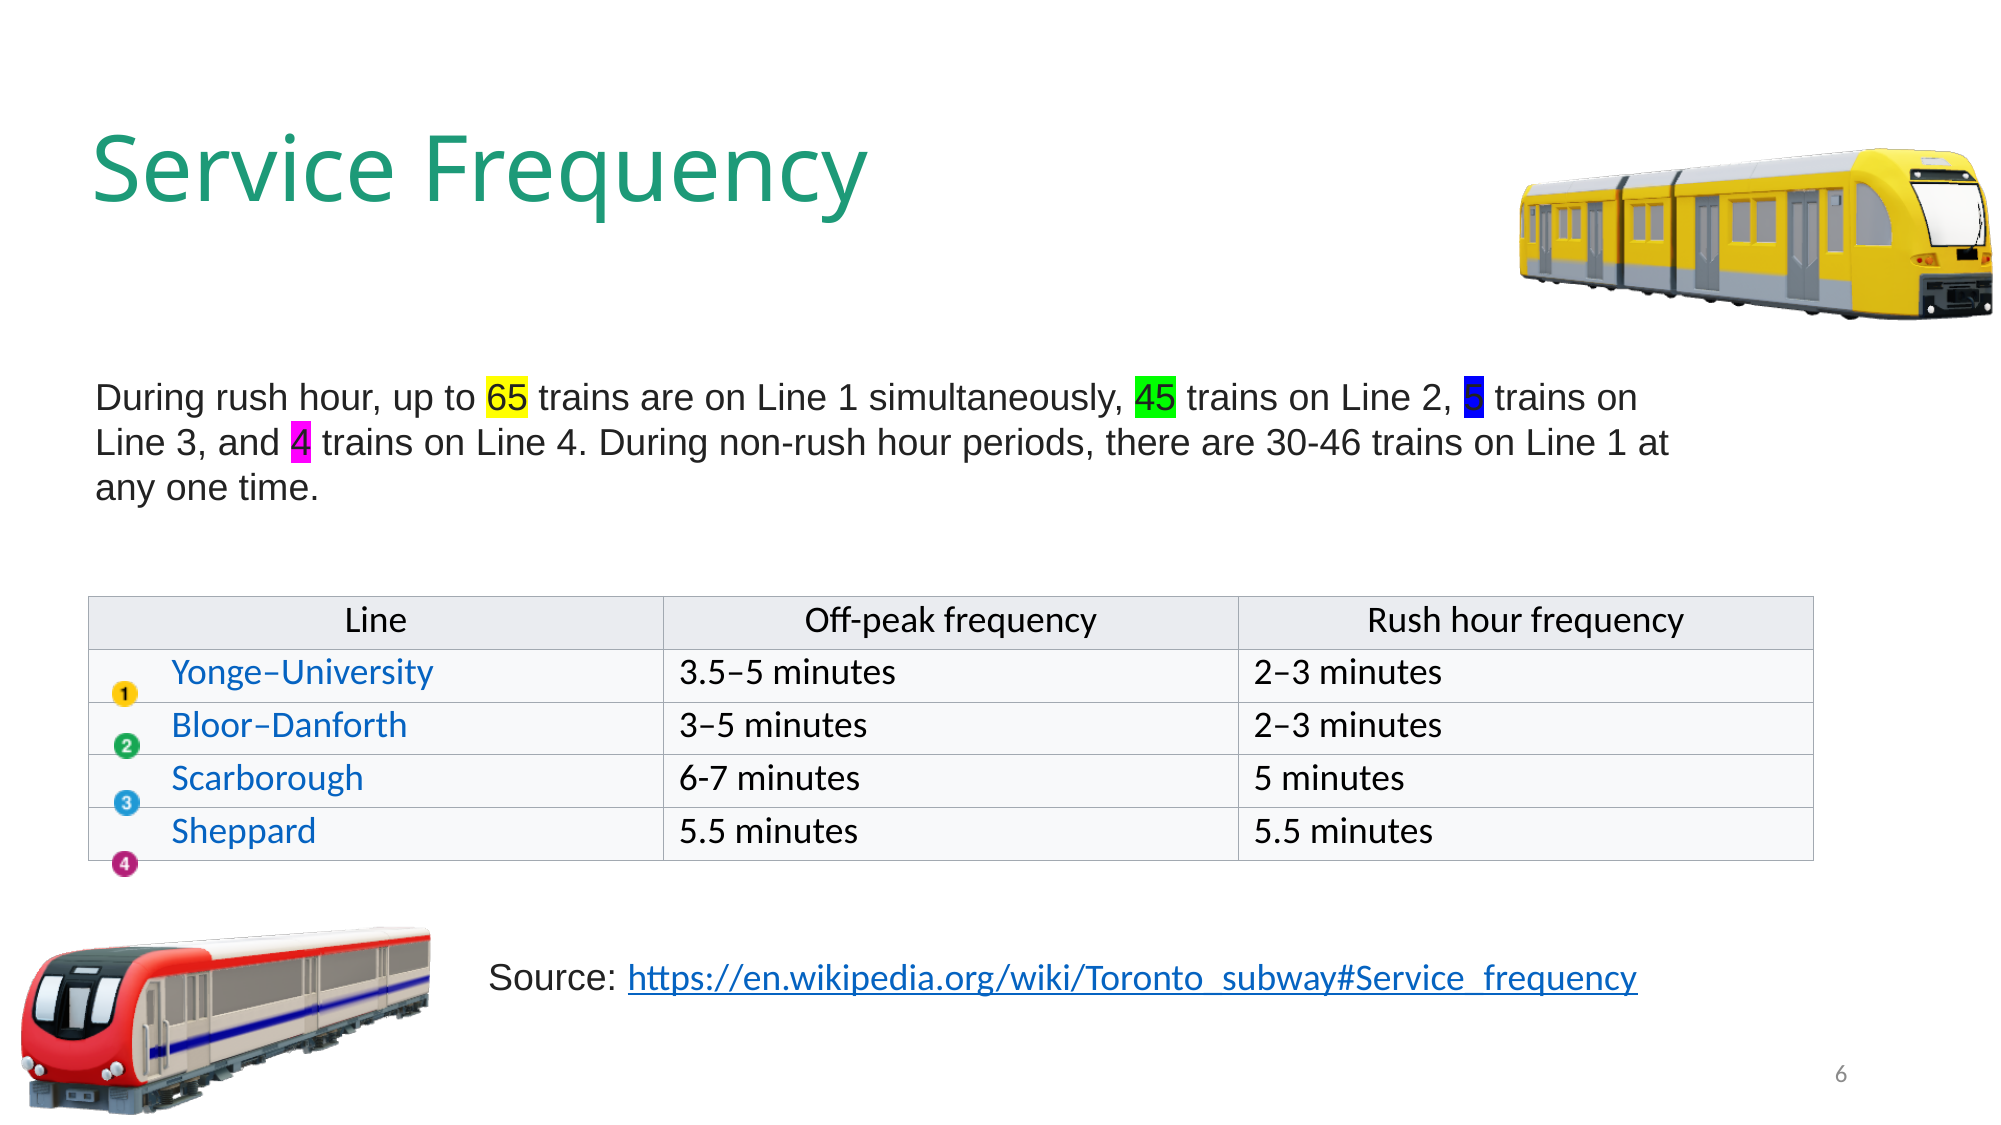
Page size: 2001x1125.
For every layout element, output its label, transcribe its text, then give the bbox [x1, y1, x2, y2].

table_cell Yonge–University [89, 650, 663, 702]
text_box Service Frequency [91, 102, 945, 266]
table_cell Sheppard [89, 808, 663, 860]
picture [114, 733, 140, 760]
table_cell Scarborough [89, 755, 663, 807]
table_cell 5.5 minutes [664, 808, 1238, 860]
table_header Off-peak frequency [664, 597, 1238, 649]
table_cell 5.5 minutes [1239, 808, 1813, 860]
picture [1373, 142, 2000, 326]
text_box During rush hour, up to 65 trains are on Line 1 simultaneously, 45 trains on Line 2, 5 trains on Line 3, and 4 trains on Line 4. During non-rush hour periods, there are 30-46 trains on Line 1 at any one time. [80, 365, 1688, 515]
table_cell 6-7 minutes [664, 755, 1238, 807]
table_cell 2–3 minutes [1239, 703, 1813, 754]
table_cell 2–3 minutes [1239, 650, 1813, 702]
table_cell 3.5–5 minutes [664, 650, 1238, 702]
slide_number 6 [1412, 1042, 1863, 1103]
table_cell 5 minutes [1239, 755, 1813, 807]
table_cell 3–5 minutes [664, 703, 1238, 754]
table_header Line [89, 597, 663, 649]
picture [112, 681, 138, 707]
picture [15, 851, 571, 1122]
table_cell Bloor–Danforth [89, 703, 663, 754]
picture [114, 790, 140, 816]
text_box Source: https://en.wikipedia.org/wiki/Toronto_subway#Service_frequency [473, 945, 1669, 1006]
table_header Rush hour frequency [1239, 597, 1813, 649]
